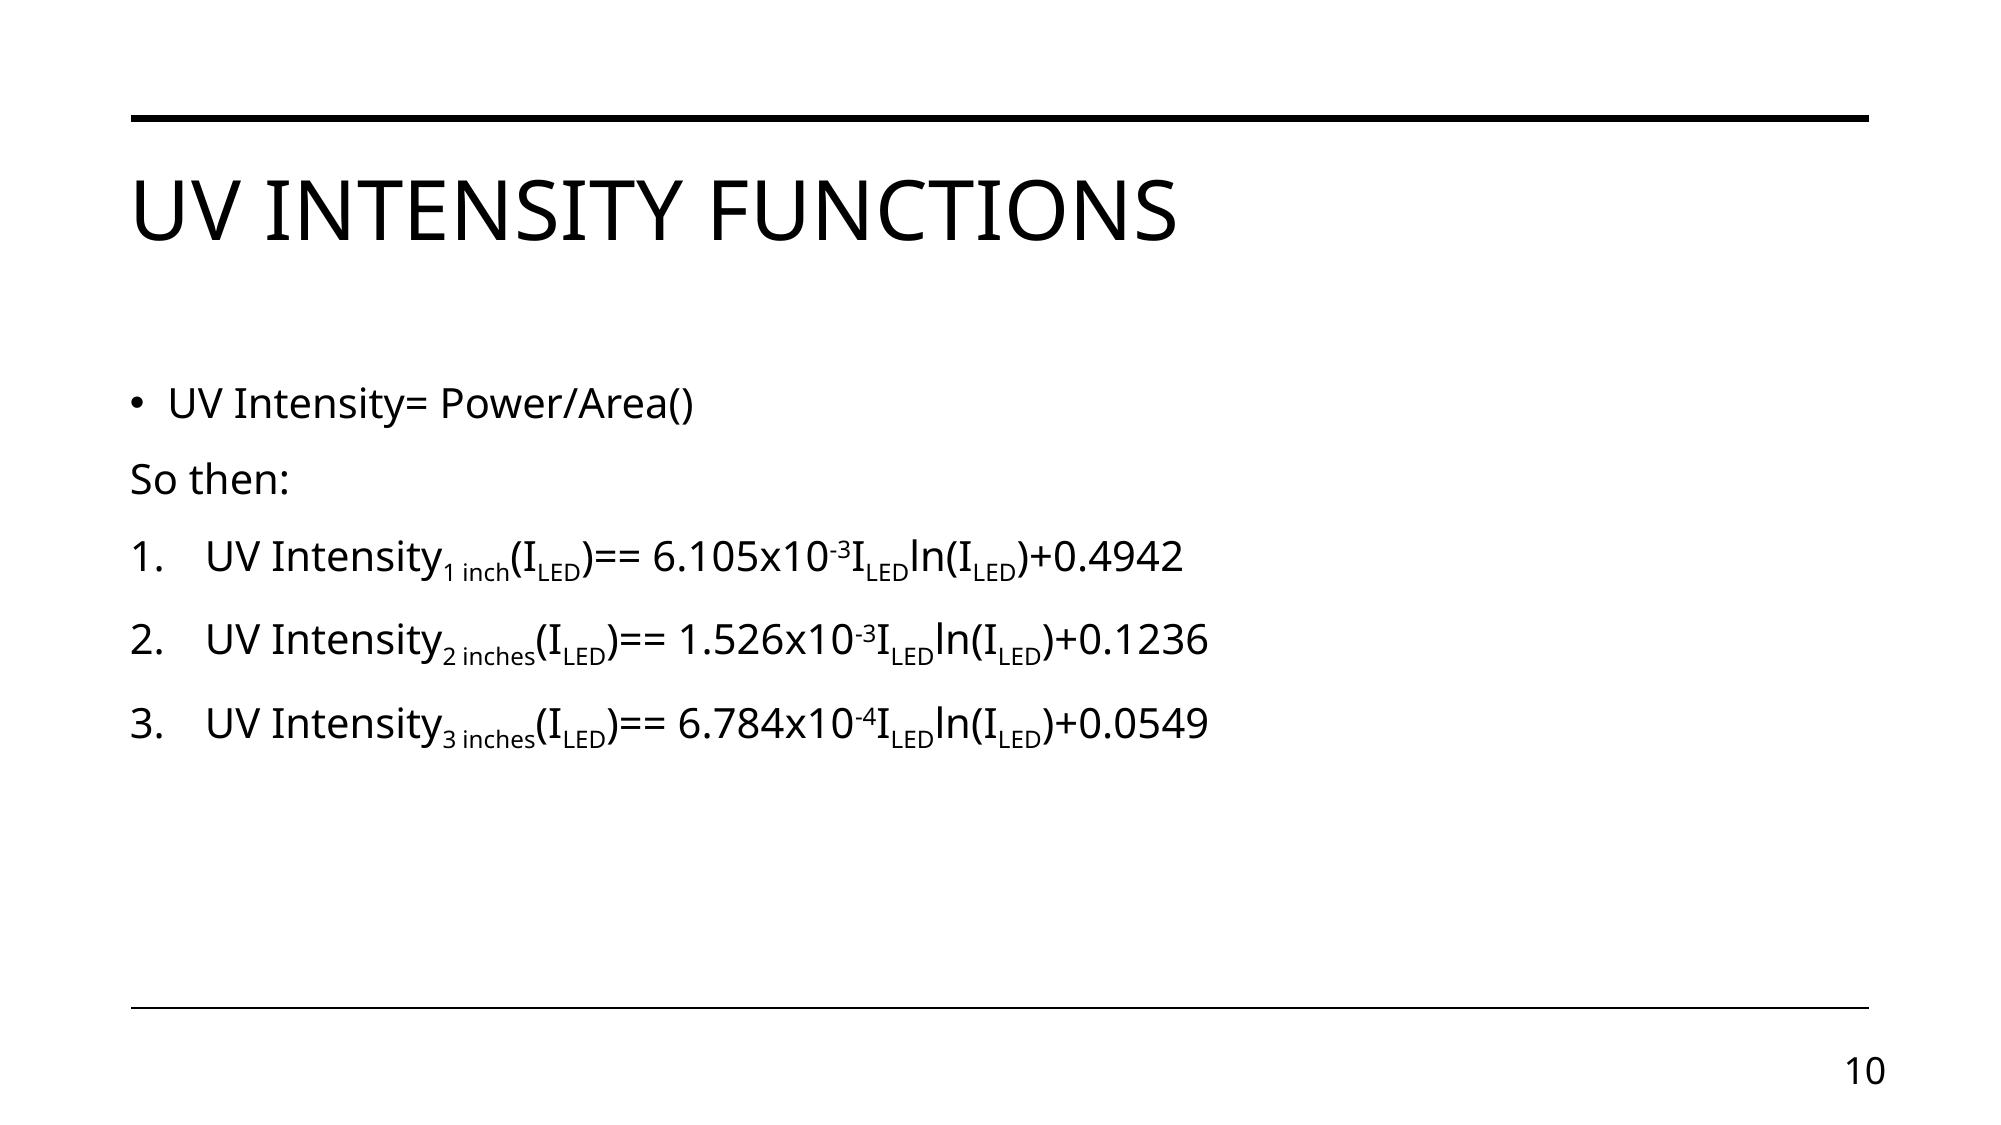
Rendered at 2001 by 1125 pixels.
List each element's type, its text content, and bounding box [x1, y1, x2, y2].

title UV Intensity functions [114, 149, 1869, 365]
slide_number 10 [1791, 1042, 1902, 1103]
